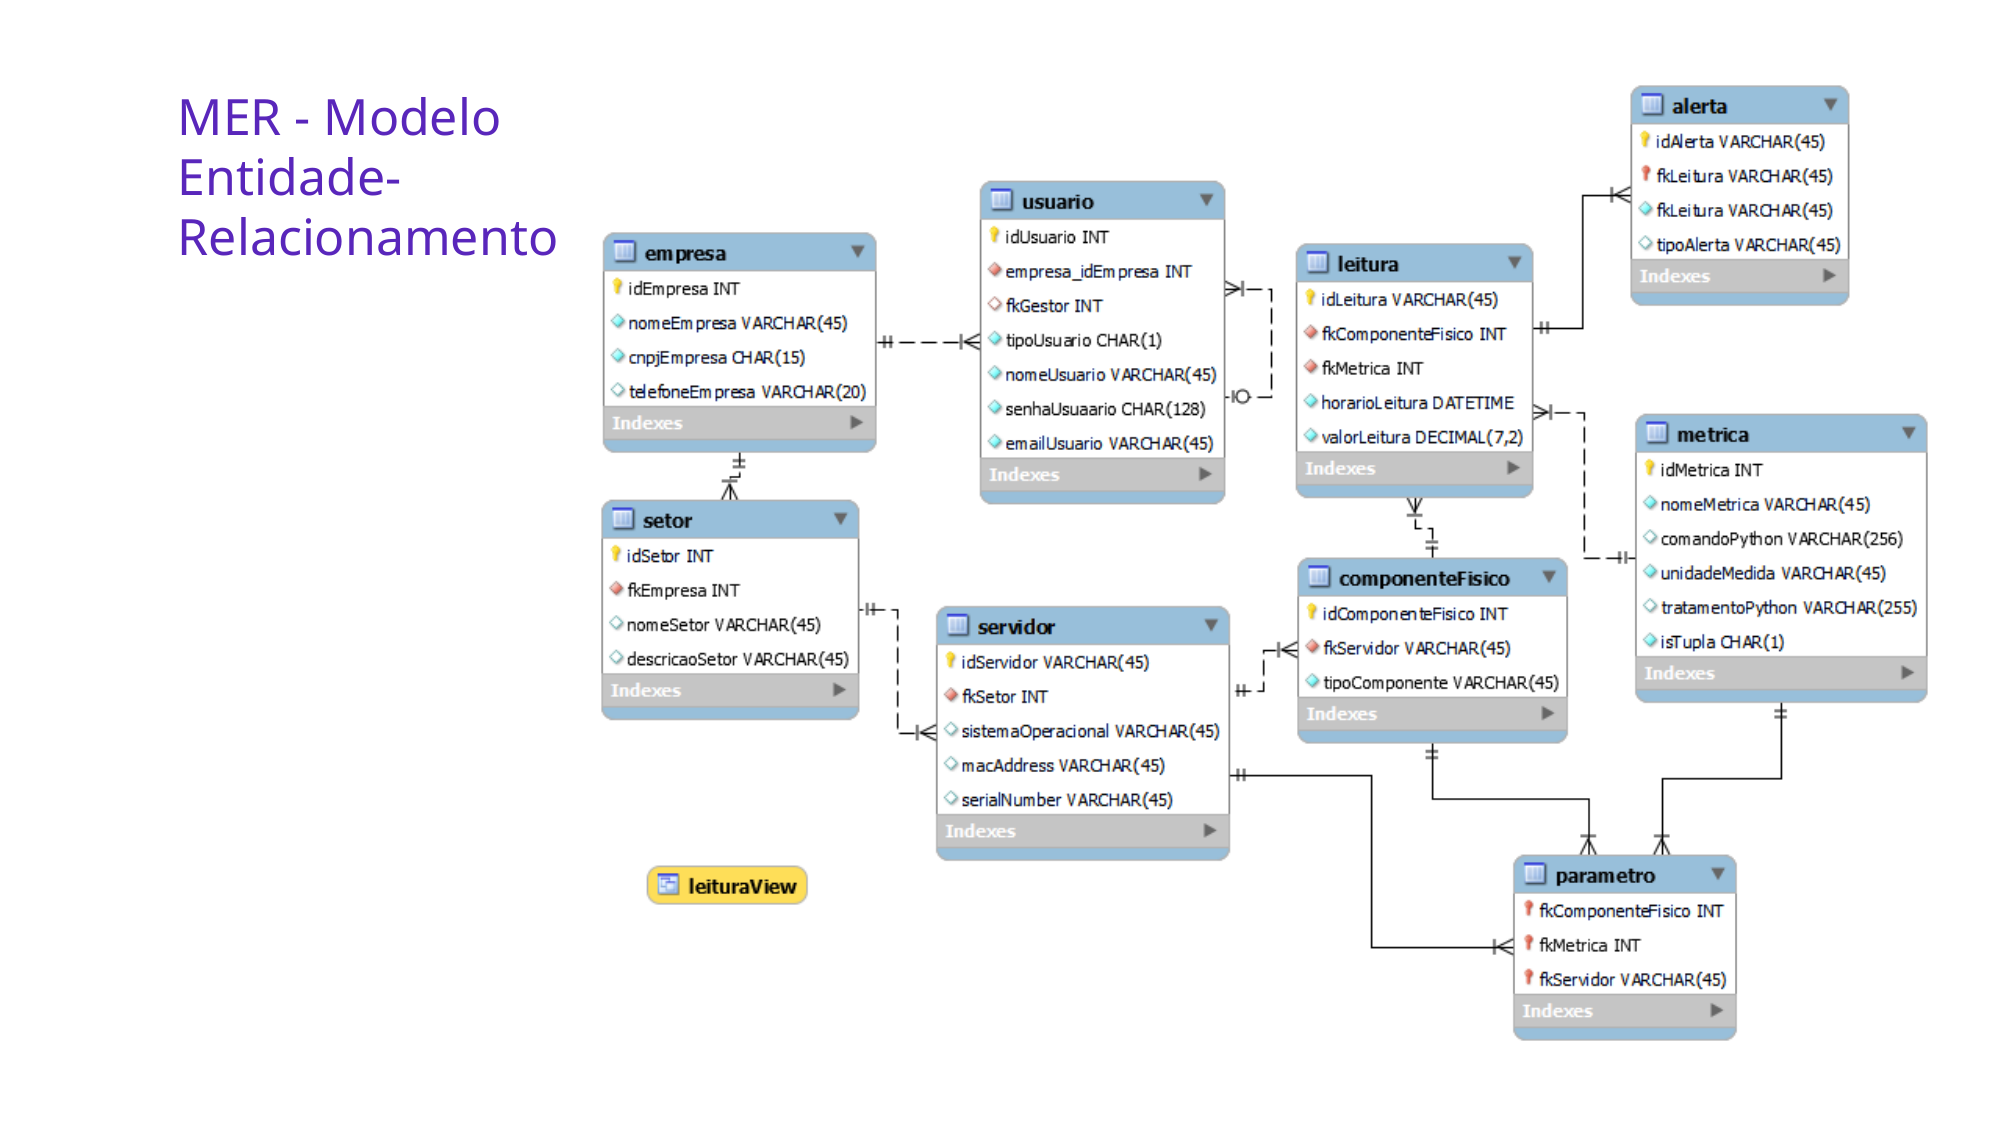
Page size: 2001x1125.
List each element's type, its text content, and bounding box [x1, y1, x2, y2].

text_box MER - Modelo Entidade-Relacionamento [162, 70, 586, 147]
picture [586, 70, 1942, 1055]
